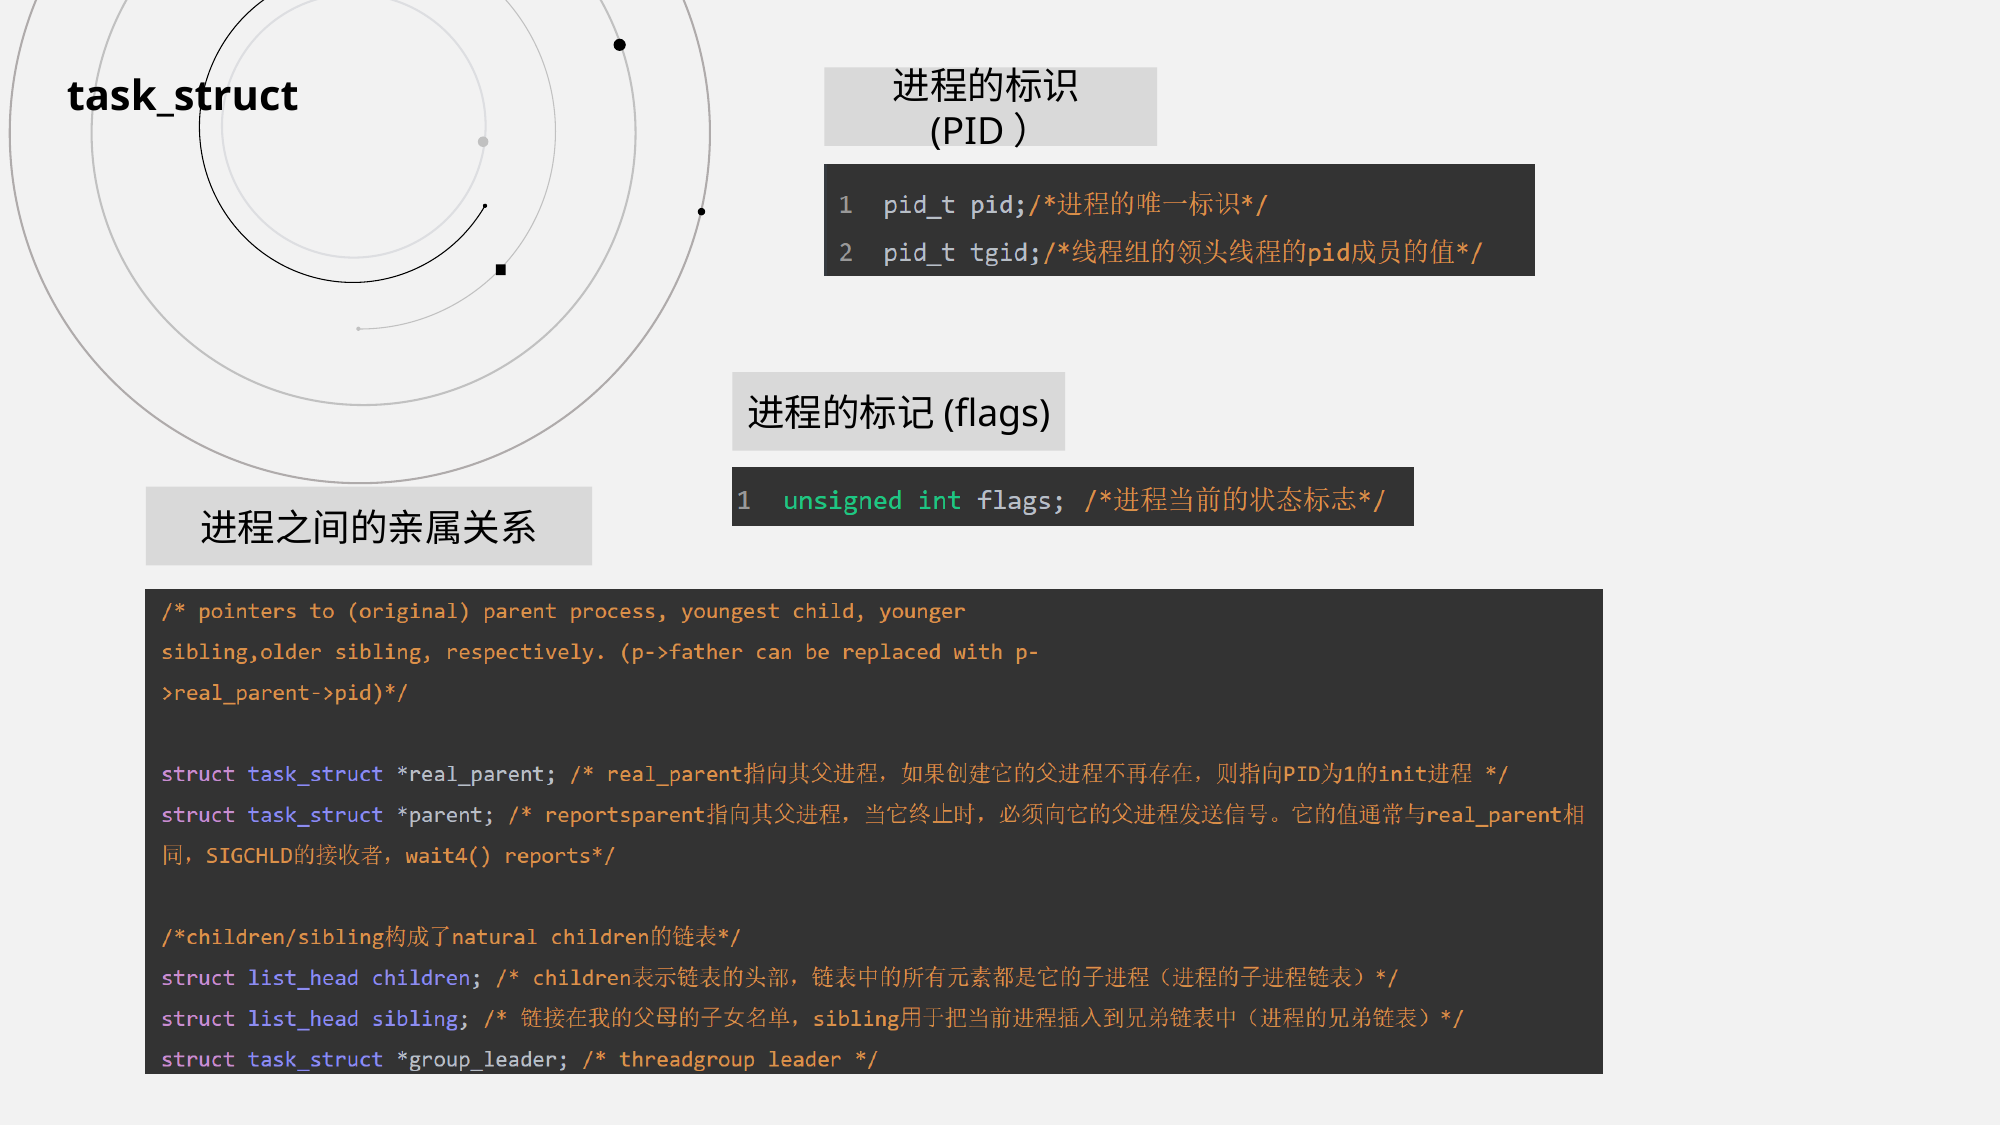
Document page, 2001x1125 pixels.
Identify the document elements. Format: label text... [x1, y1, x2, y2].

picture [824, 164, 1535, 276]
text_box 进程之间的亲属关系 [145, 486, 593, 566]
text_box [9, 0, 710, 484]
picture [732, 467, 1414, 526]
picture [145, 589, 1603, 1074]
text_box 进程的标记(flags) [731, 371, 1066, 452]
text_box task_struct [710, 35, 947, 201]
text_box 进程的标识(PID） [947, 66, 1158, 147]
